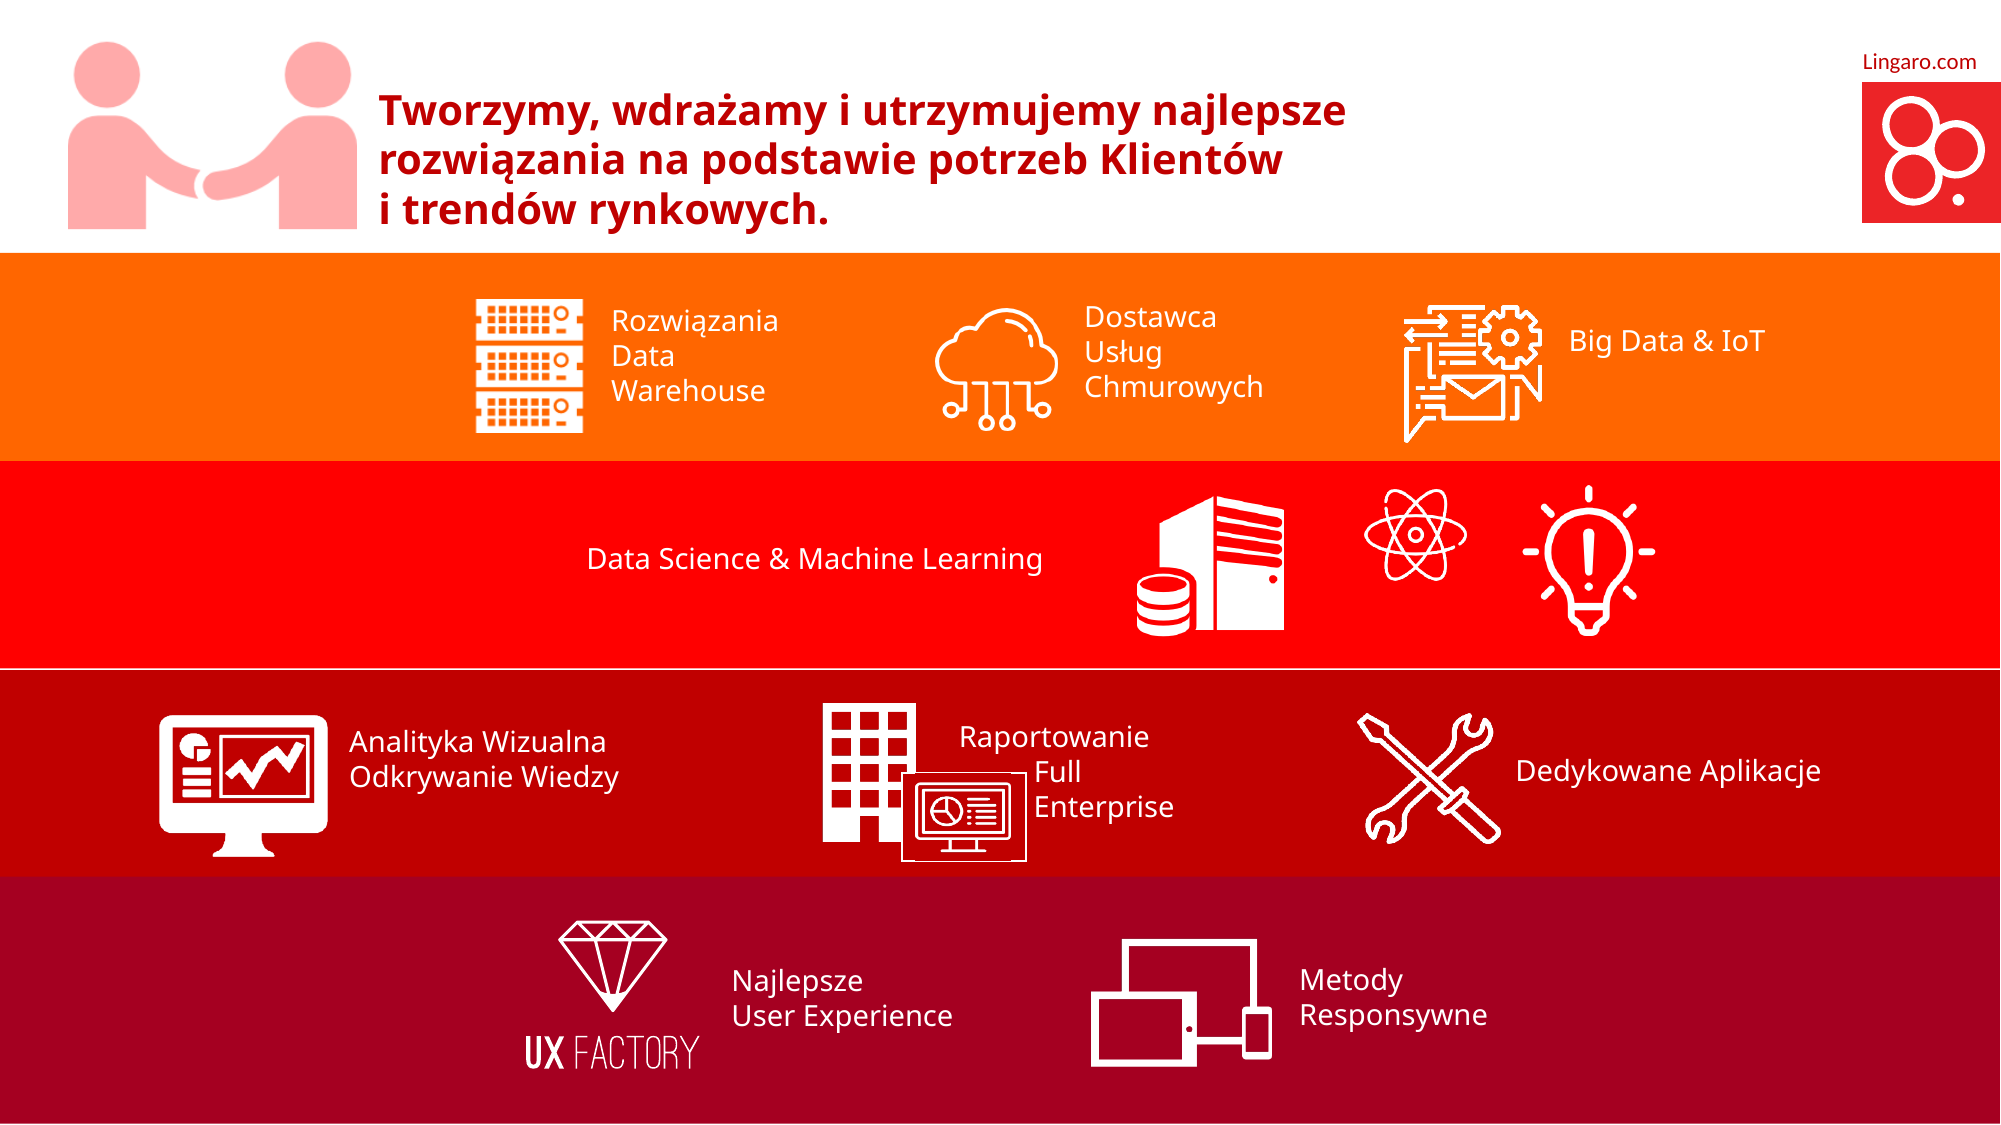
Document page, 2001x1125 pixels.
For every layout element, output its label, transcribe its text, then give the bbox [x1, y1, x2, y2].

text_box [0, 461, 2000, 669]
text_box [68, 0, 1527, 252]
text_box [0, 670, 2000, 876]
text_box Lingaro.com [1848, 39, 2000, 82]
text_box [0, 876, 2000, 1124]
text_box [0, 252, 2000, 461]
picture [1861, 81, 2000, 223]
